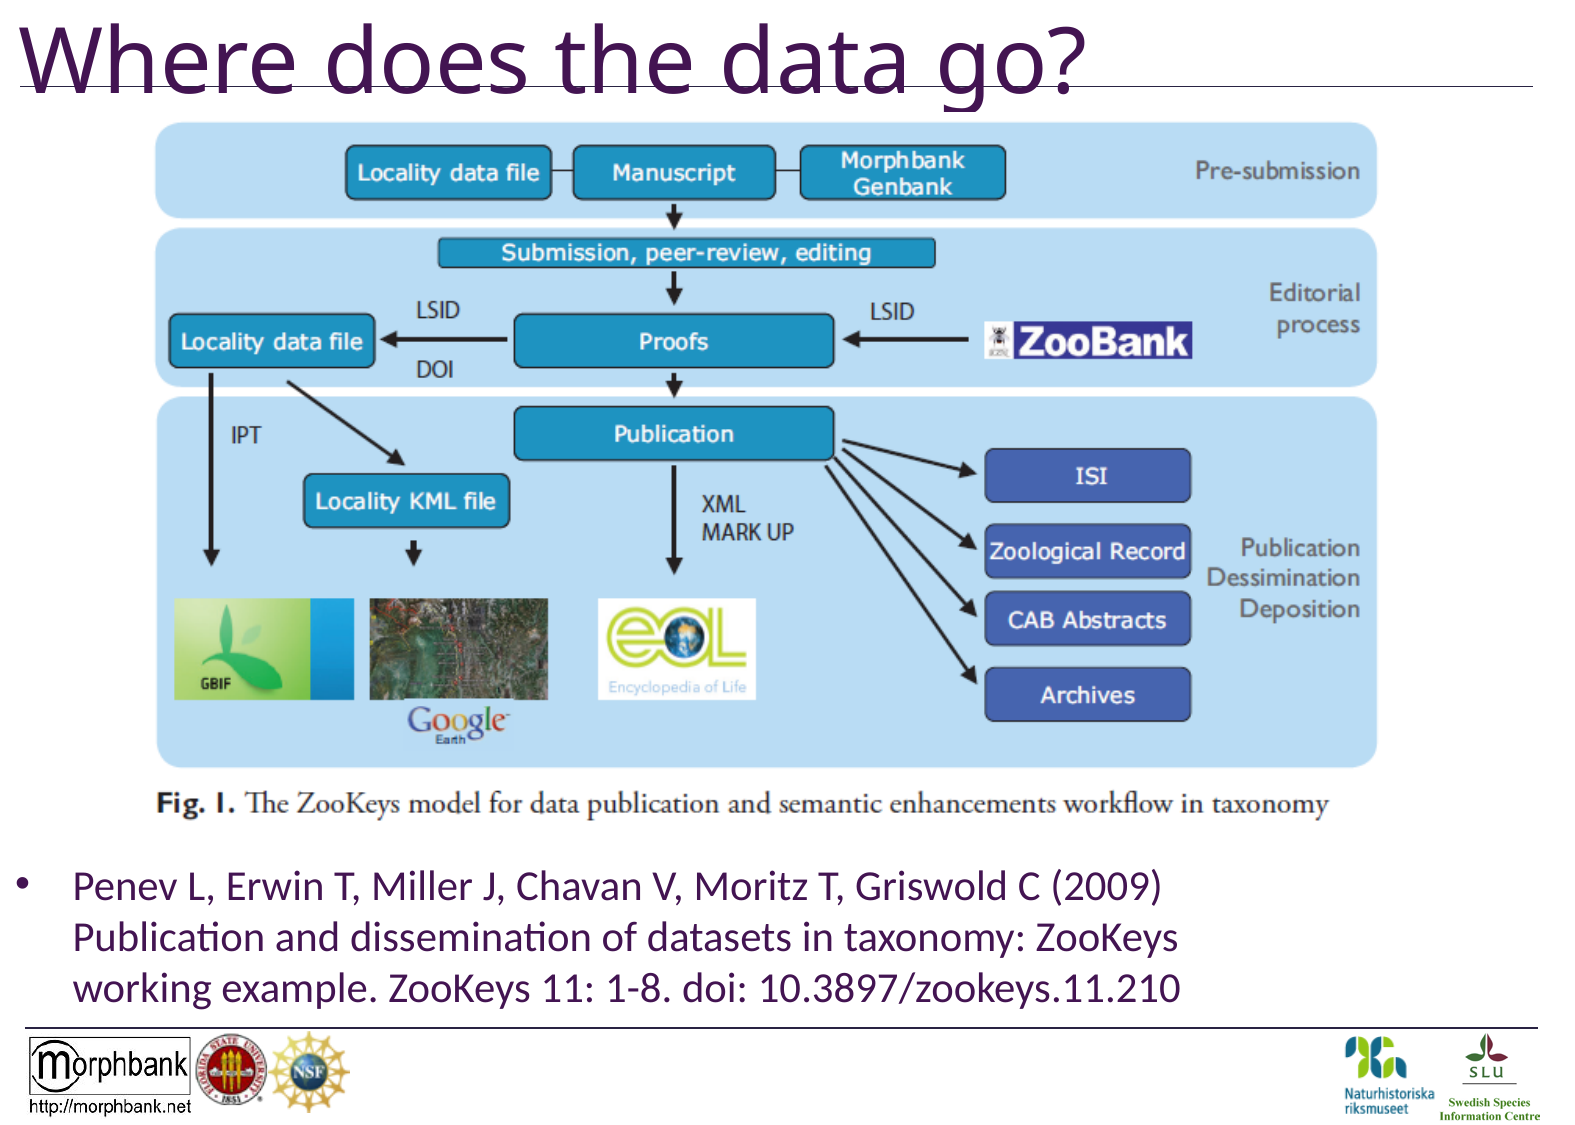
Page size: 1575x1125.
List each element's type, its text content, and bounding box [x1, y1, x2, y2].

picture [26, 1033, 191, 1119]
picture [148, 112, 1388, 827]
picture [194, 1031, 350, 1113]
title Where does the data go? [2, 4, 1211, 110]
list Penev L, Erwin T, Miller J, Chavan V, Moritz T, Griswold C (2009) Publication and dissemination of datasets in taxonomy: ZooKeys working example. ZooKeys 11: 1-8. doi: 10.3897/zookeys.11.210 [0, 849, 1202, 1025]
picture [1327, 1029, 1540, 1124]
